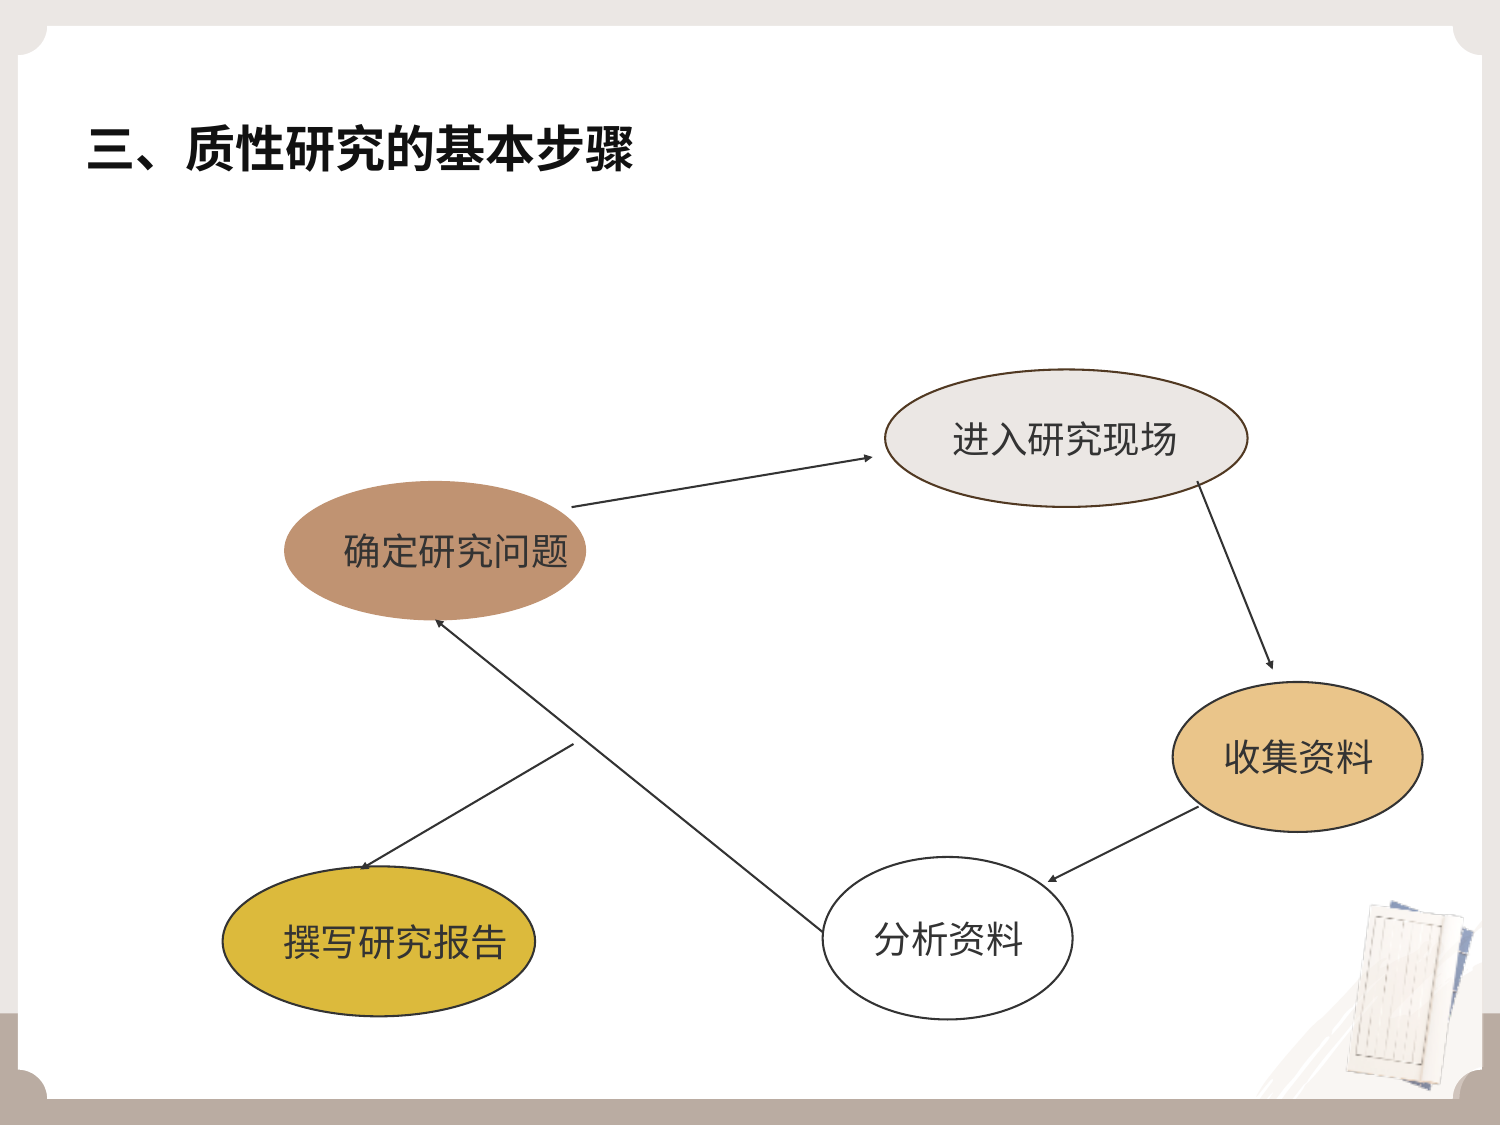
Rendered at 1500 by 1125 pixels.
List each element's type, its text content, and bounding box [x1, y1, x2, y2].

text_box [1197, 481, 1274, 670]
text_box [1047, 806, 1198, 882]
text_box 撰写研究报告 [222, 866, 536, 1017]
text_box 收集资料 [1172, 681, 1423, 832]
text_box [572, 454, 873, 508]
text_box 确定研究问题 [285, 481, 586, 620]
text_box [435, 619, 823, 933]
title 三、质性研究的基本步骤 [85, 59, 1415, 178]
text_box 分析资料 [822, 856, 1073, 1020]
text_box 进入研究现场 [885, 369, 1248, 507]
text_box [360, 744, 573, 870]
